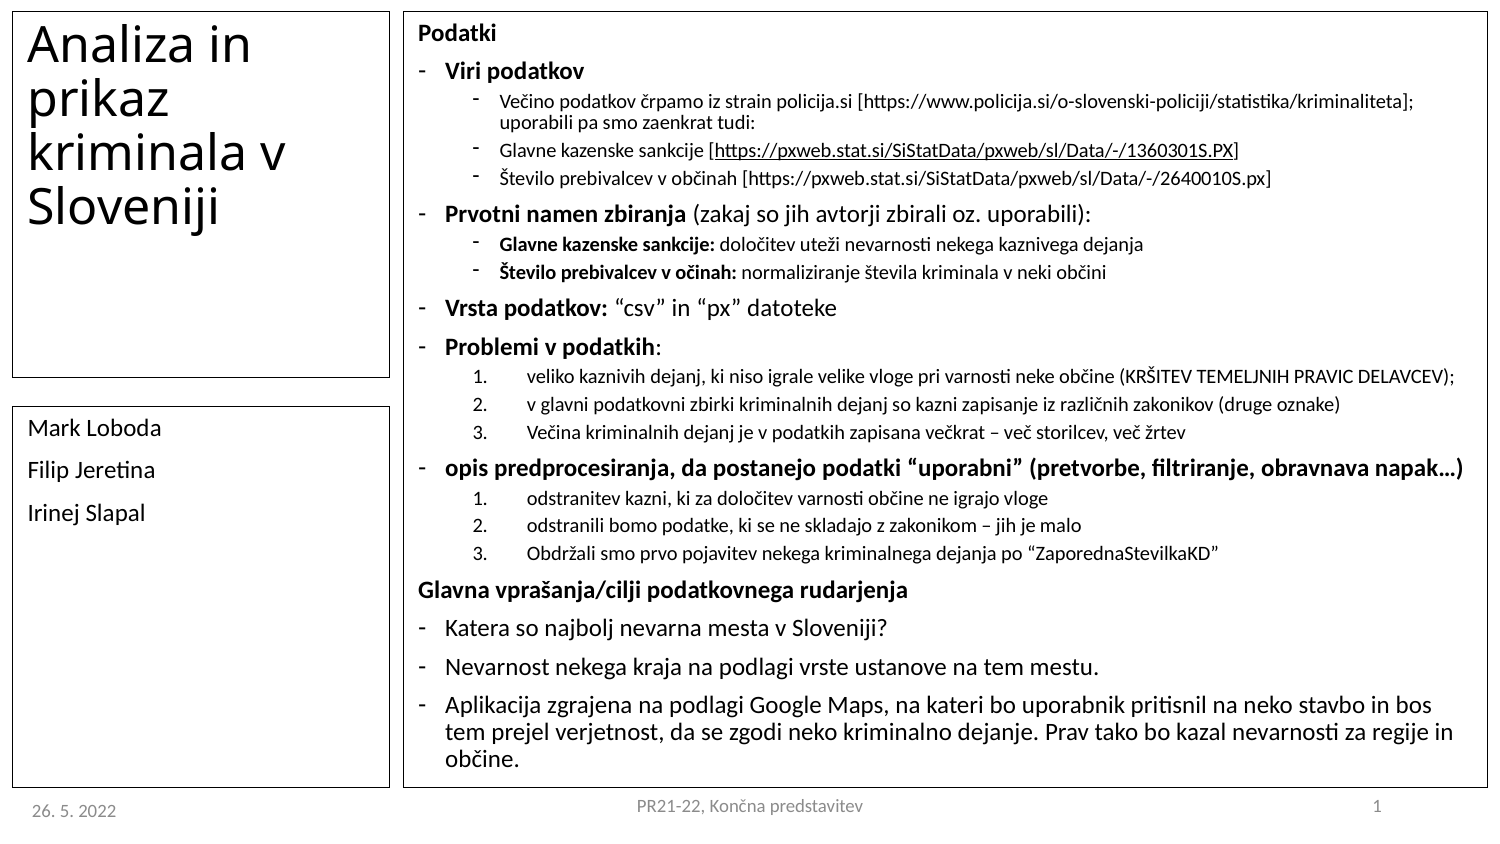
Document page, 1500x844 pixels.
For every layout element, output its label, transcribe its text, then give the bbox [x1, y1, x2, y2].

list Mark Loboda Filip Jeretina Irinej Slapal [12, 406, 390, 787]
slide_number 1 [1059, 782, 1397, 827]
list Podatki Viri podatkov Večino podatkov črpamo iz strain policija.si [https://www.policija.si/o-slovenski-policiji/statistika/kriminaliteta]; uporabili pa smo zaenkrat tudi: Glavne kazenske sankcije [https://pxweb.stat.si/SiStatData/pxweb/sl/Data/-/1360301S.PX] Število prebivalcev v občinah [https://pxweb.stat.si/SiStatData/pxweb/sl/Data/-/2640010S.px] Prvotni namen zbiranja (zakaj so jih avtorji zbirali oz. uporabili): Glavne kazenske sankcije: določitev uteži nevarnosti nekega kaznivega dejanja Število prebivalcev v očinah: normaliziranje števila kriminala v neki občini Vrsta podatkov: “csv” in “px” datoteke Problemi v podatkih: veliko kaznivih dejanj, ki niso igrale velike vloge pri varnosti neke občine (KRŠITEV TEMELJNIH PRAVIC DELAVCEV); v glavni podatkovni zbirki kriminalnih dejanj so kazni zapisanje iz različnih zakonikov (druge oznake) Večina kriminalnih dejanj je v podatkih zapisana večkrat – več storilcev, več žrtev opis predprocesiranja, da postanejo podatki “uporabni” (pretvorbe, filtriranje, obravnava napak…) odstranitev kazni, ki za določitev varnosti občine ne igrajo vloge odstranili bomo podatke, ki se ne skladajo z zakonikom – jih je malo Obdržali smo prvo pojavitev nekega kriminalnega dejanja po “ZaporednaStevilkaKD” Glavna vprašanja/cilji podatkovnega rudarjenja Katera so najbolj nevarna mesta v Sloveniji? Nevarnost nekega kraja na podlagi vrste ustanove na tem mestu. Aplikacija zgrajena na podlagi Google Maps, na kateri bo uporabnik pritisnil na neko stavbo in bos tem prejel verjetnost, da se zgodi neko kriminalno dejanje. Prav tako bo kazal nevarnosti za regije in občine. [403, 11, 1488, 788]
title Analiza in prikaz kriminala v Sloveniji [12, 11, 390, 378]
slide_number 26. 5. 2022 [12, 787, 629, 833]
footer PR21-22, Končna predstavitev [496, 782, 1004, 827]
